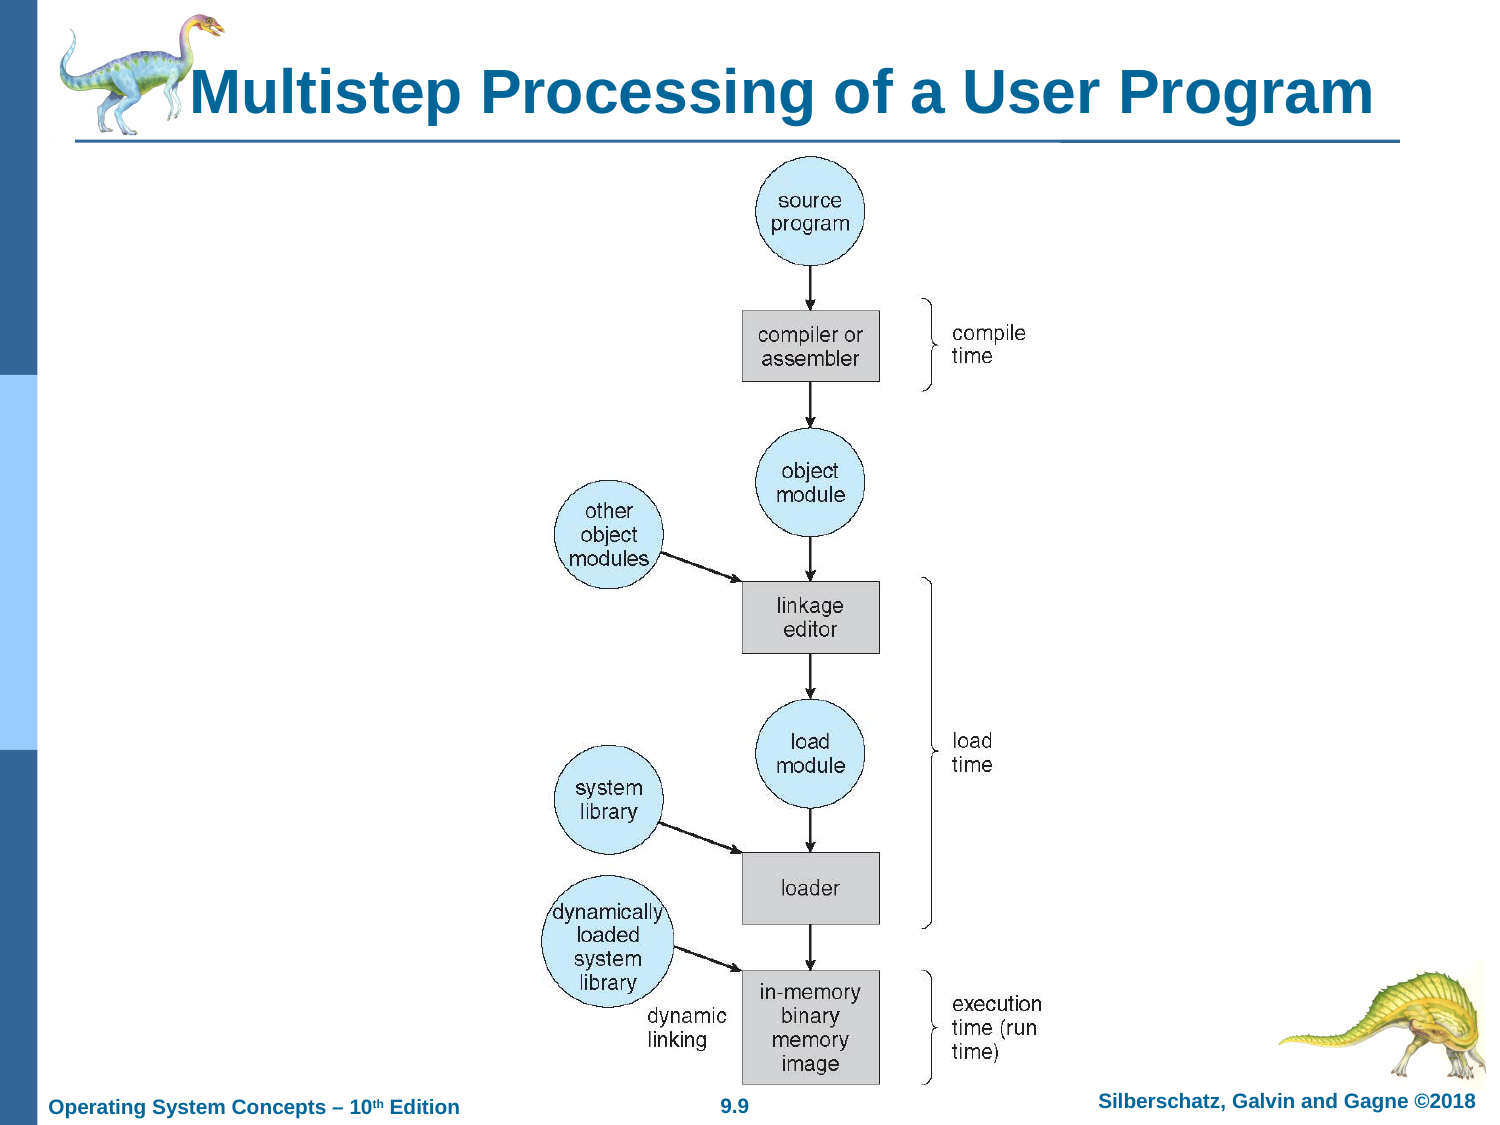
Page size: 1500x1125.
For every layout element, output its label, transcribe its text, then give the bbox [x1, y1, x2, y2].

picture [46, 0, 243, 149]
picture [540, 155, 1042, 1085]
title Multistep Processing of a User Program [165, 39, 1418, 134]
picture [1275, 959, 1486, 1090]
